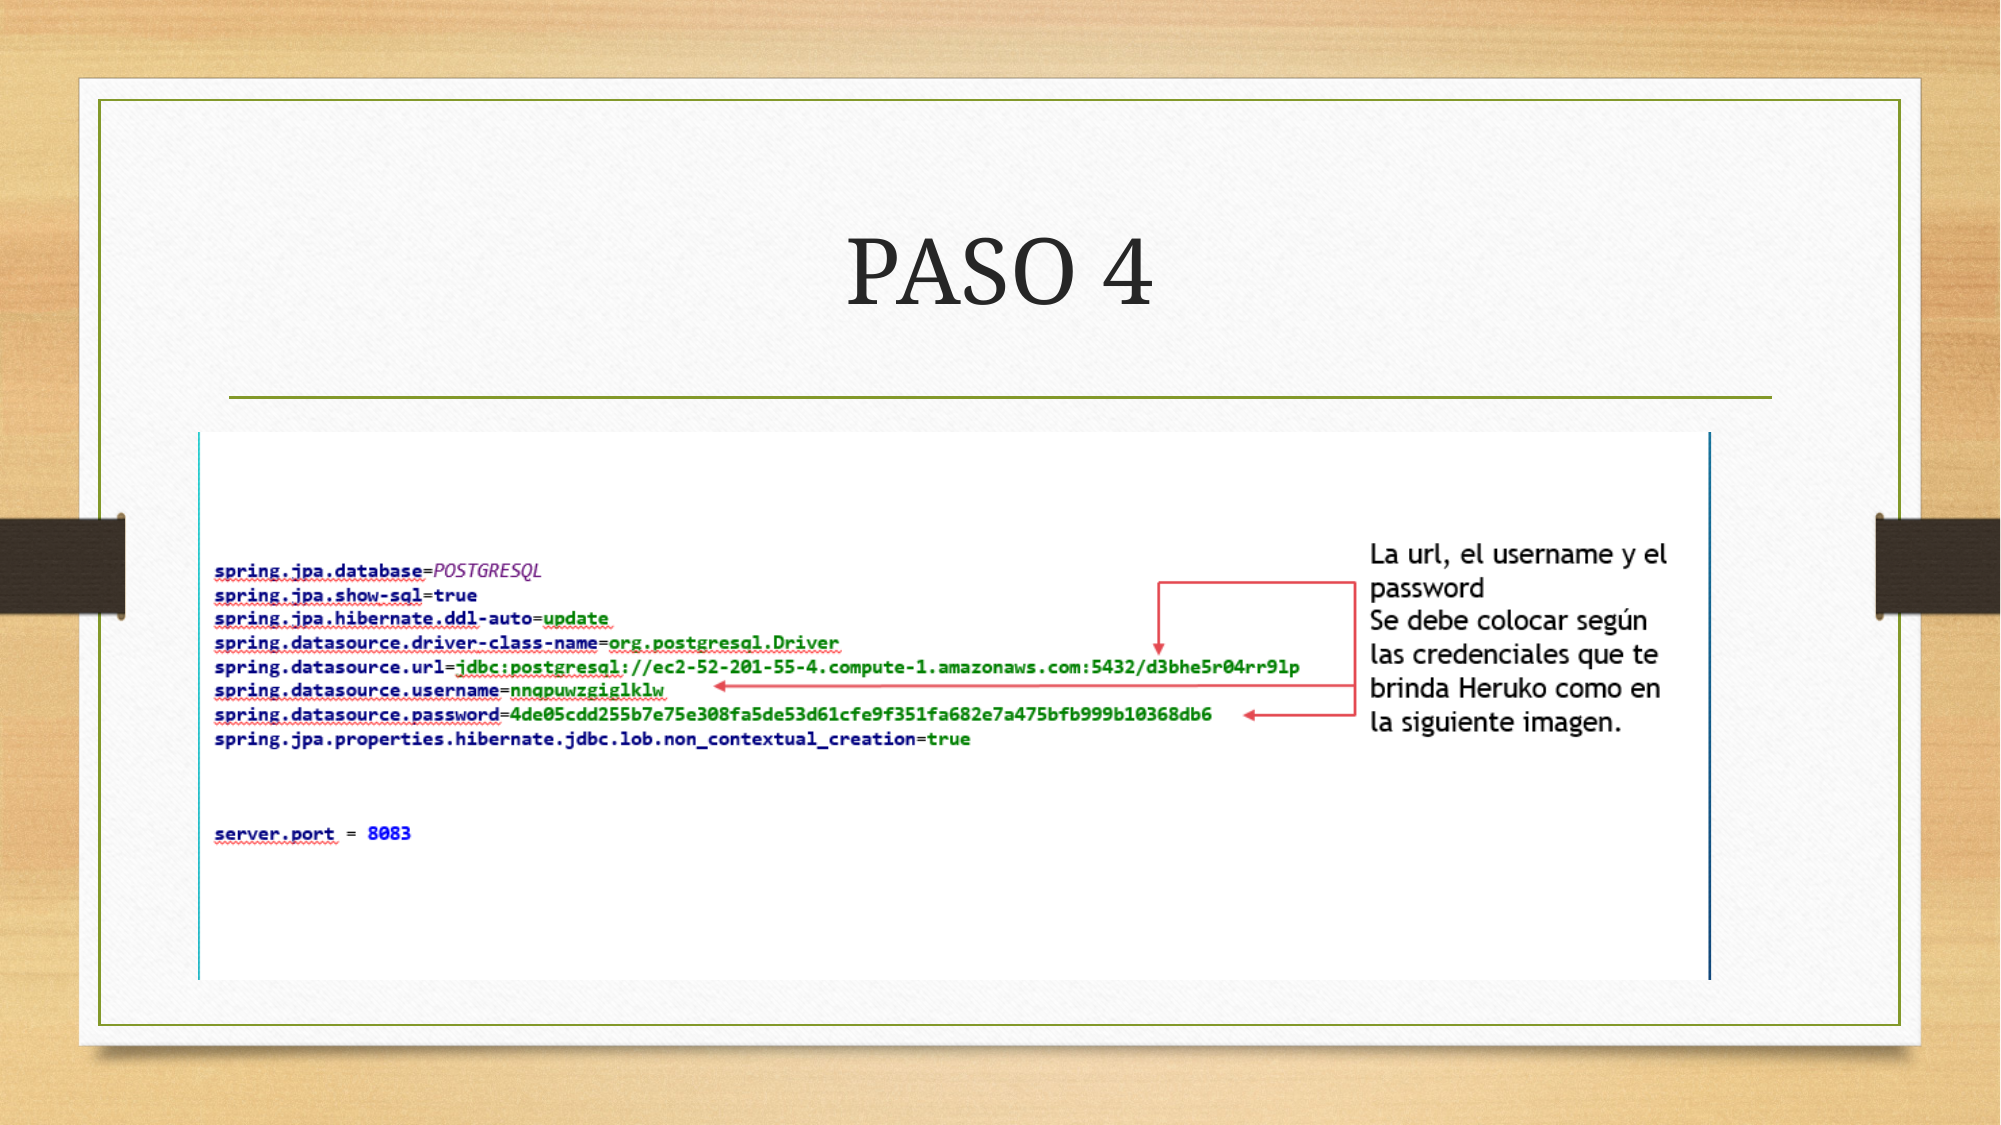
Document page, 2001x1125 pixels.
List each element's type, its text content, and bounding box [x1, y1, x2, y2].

picture [0, 0, 2001, 1125]
title PASO 4 [212, 161, 1788, 375]
